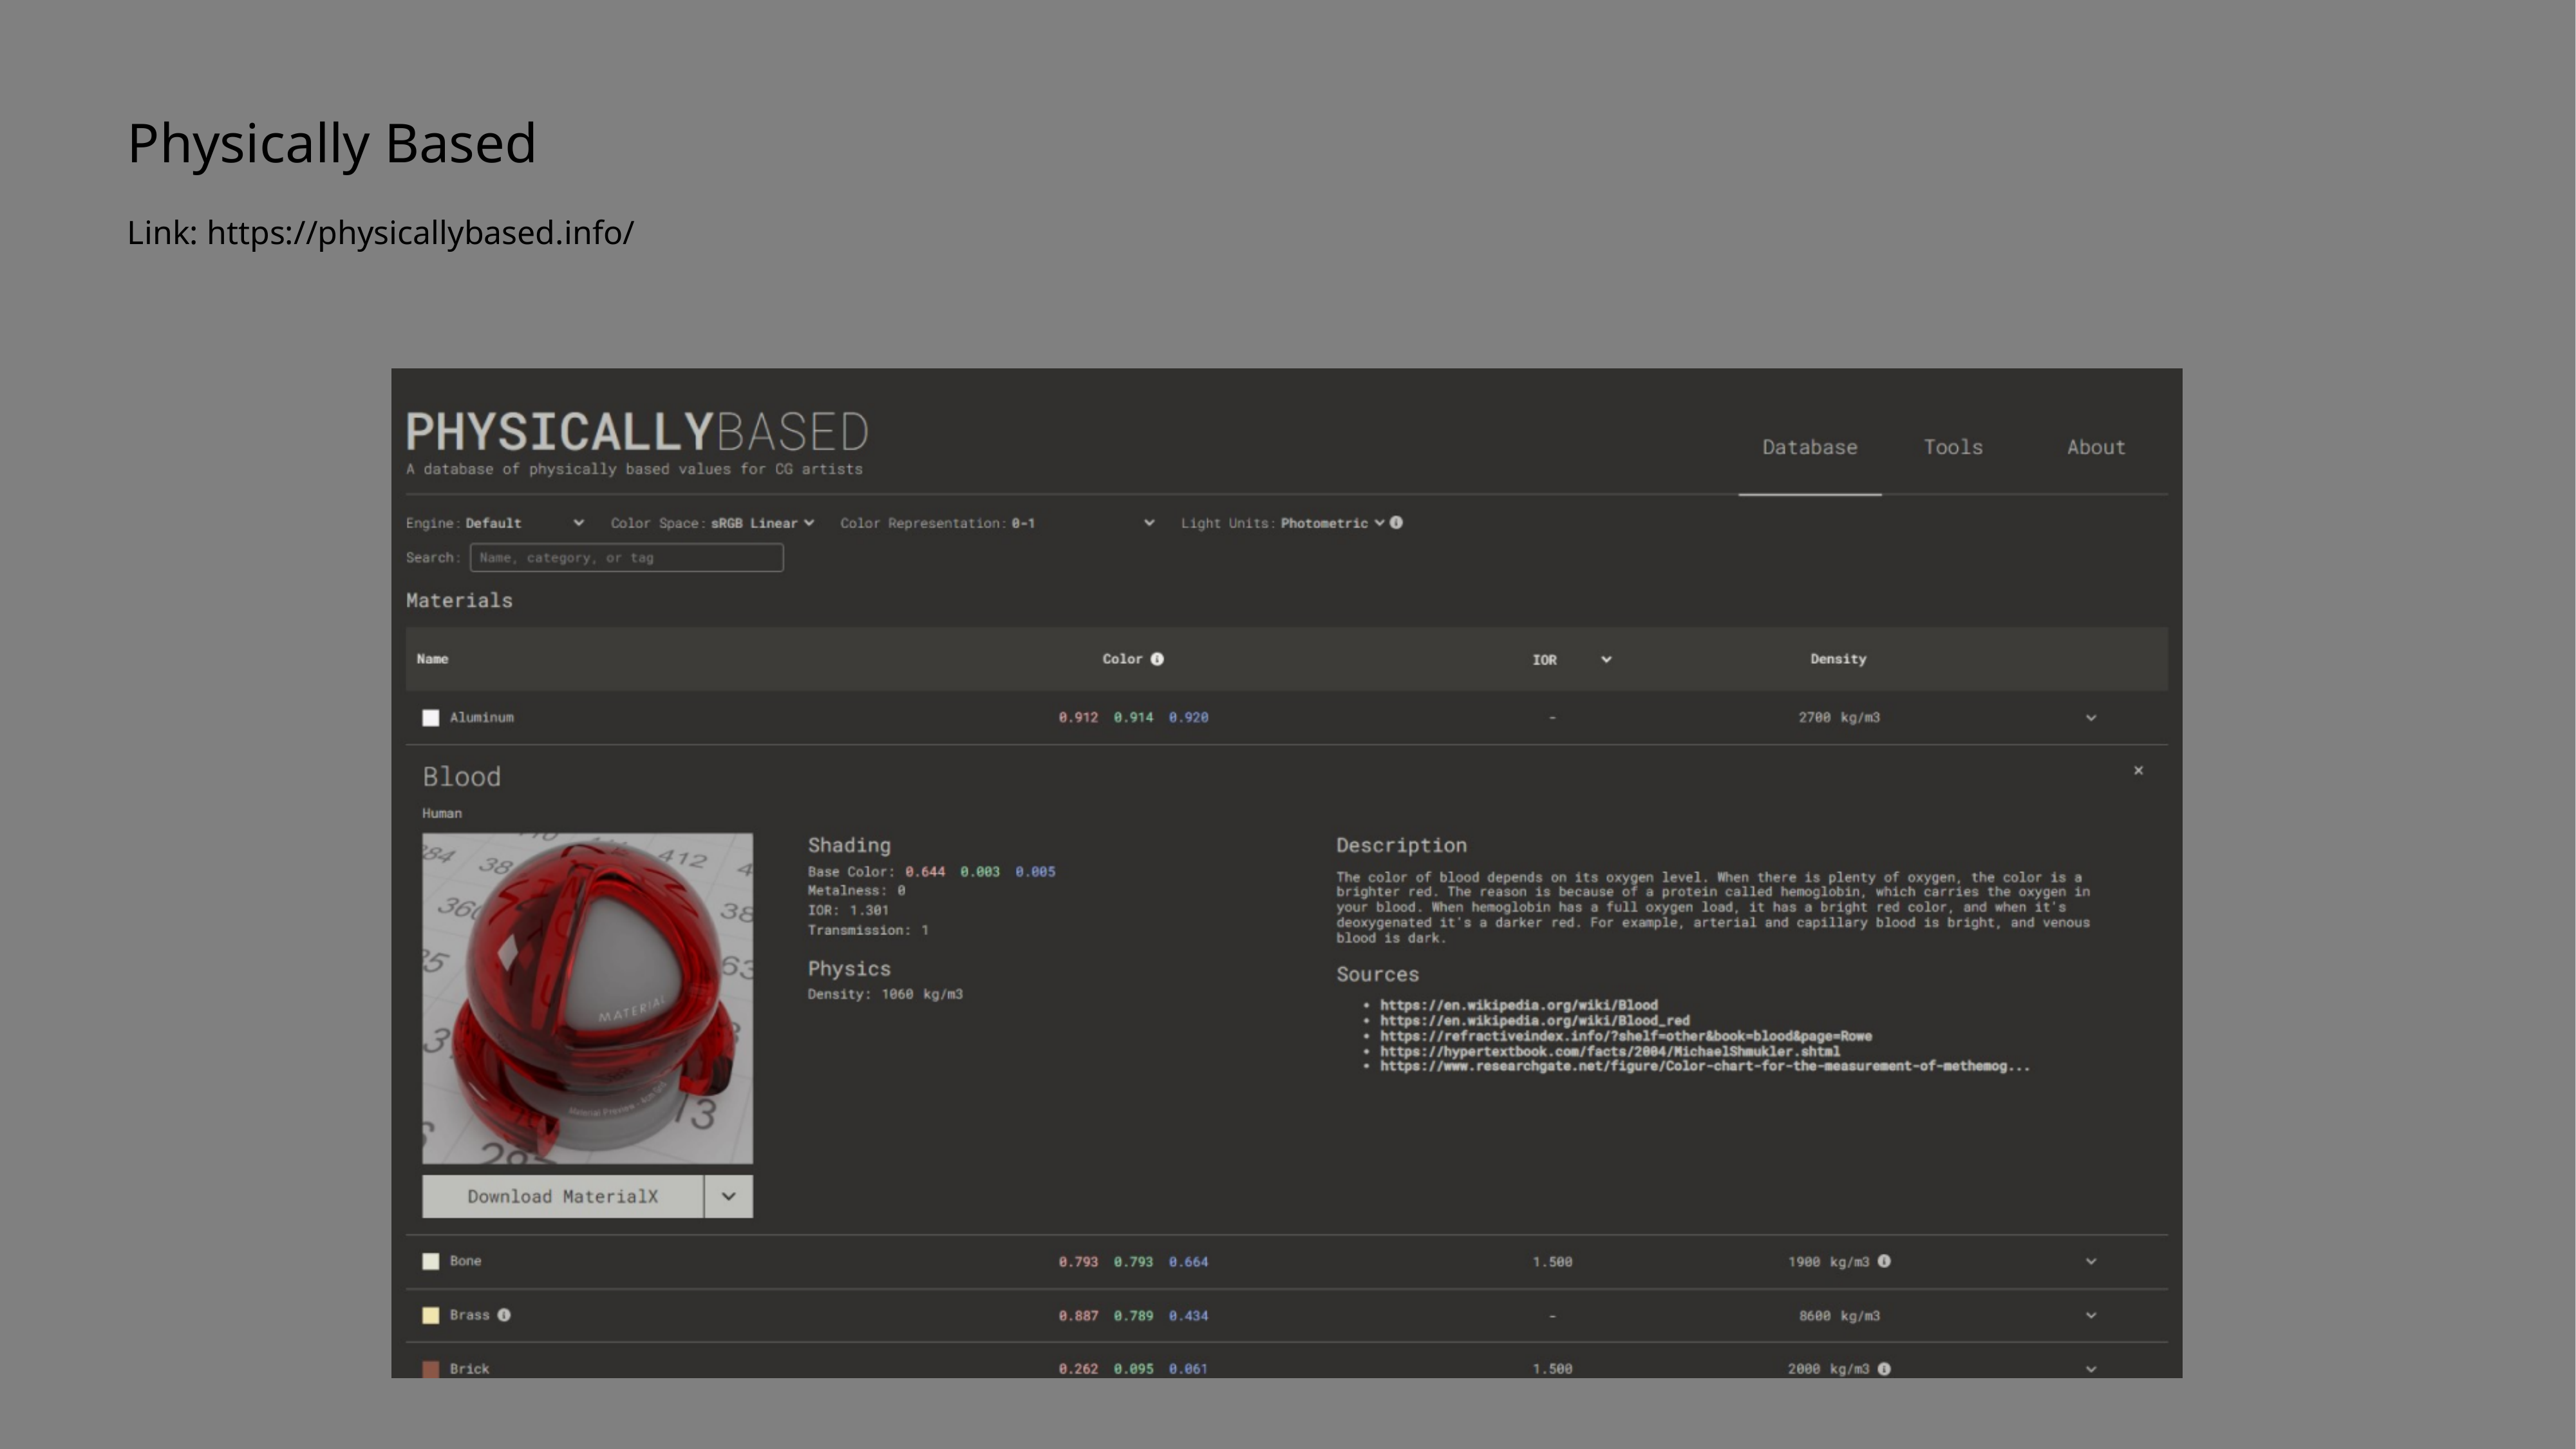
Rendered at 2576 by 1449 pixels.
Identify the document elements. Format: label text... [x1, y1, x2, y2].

text_box Link: https://physicallybased.info/ [127, 212, 698, 262]
picture [391, 368, 2183, 1378]
text_box Physically Based [127, 108, 570, 191]
